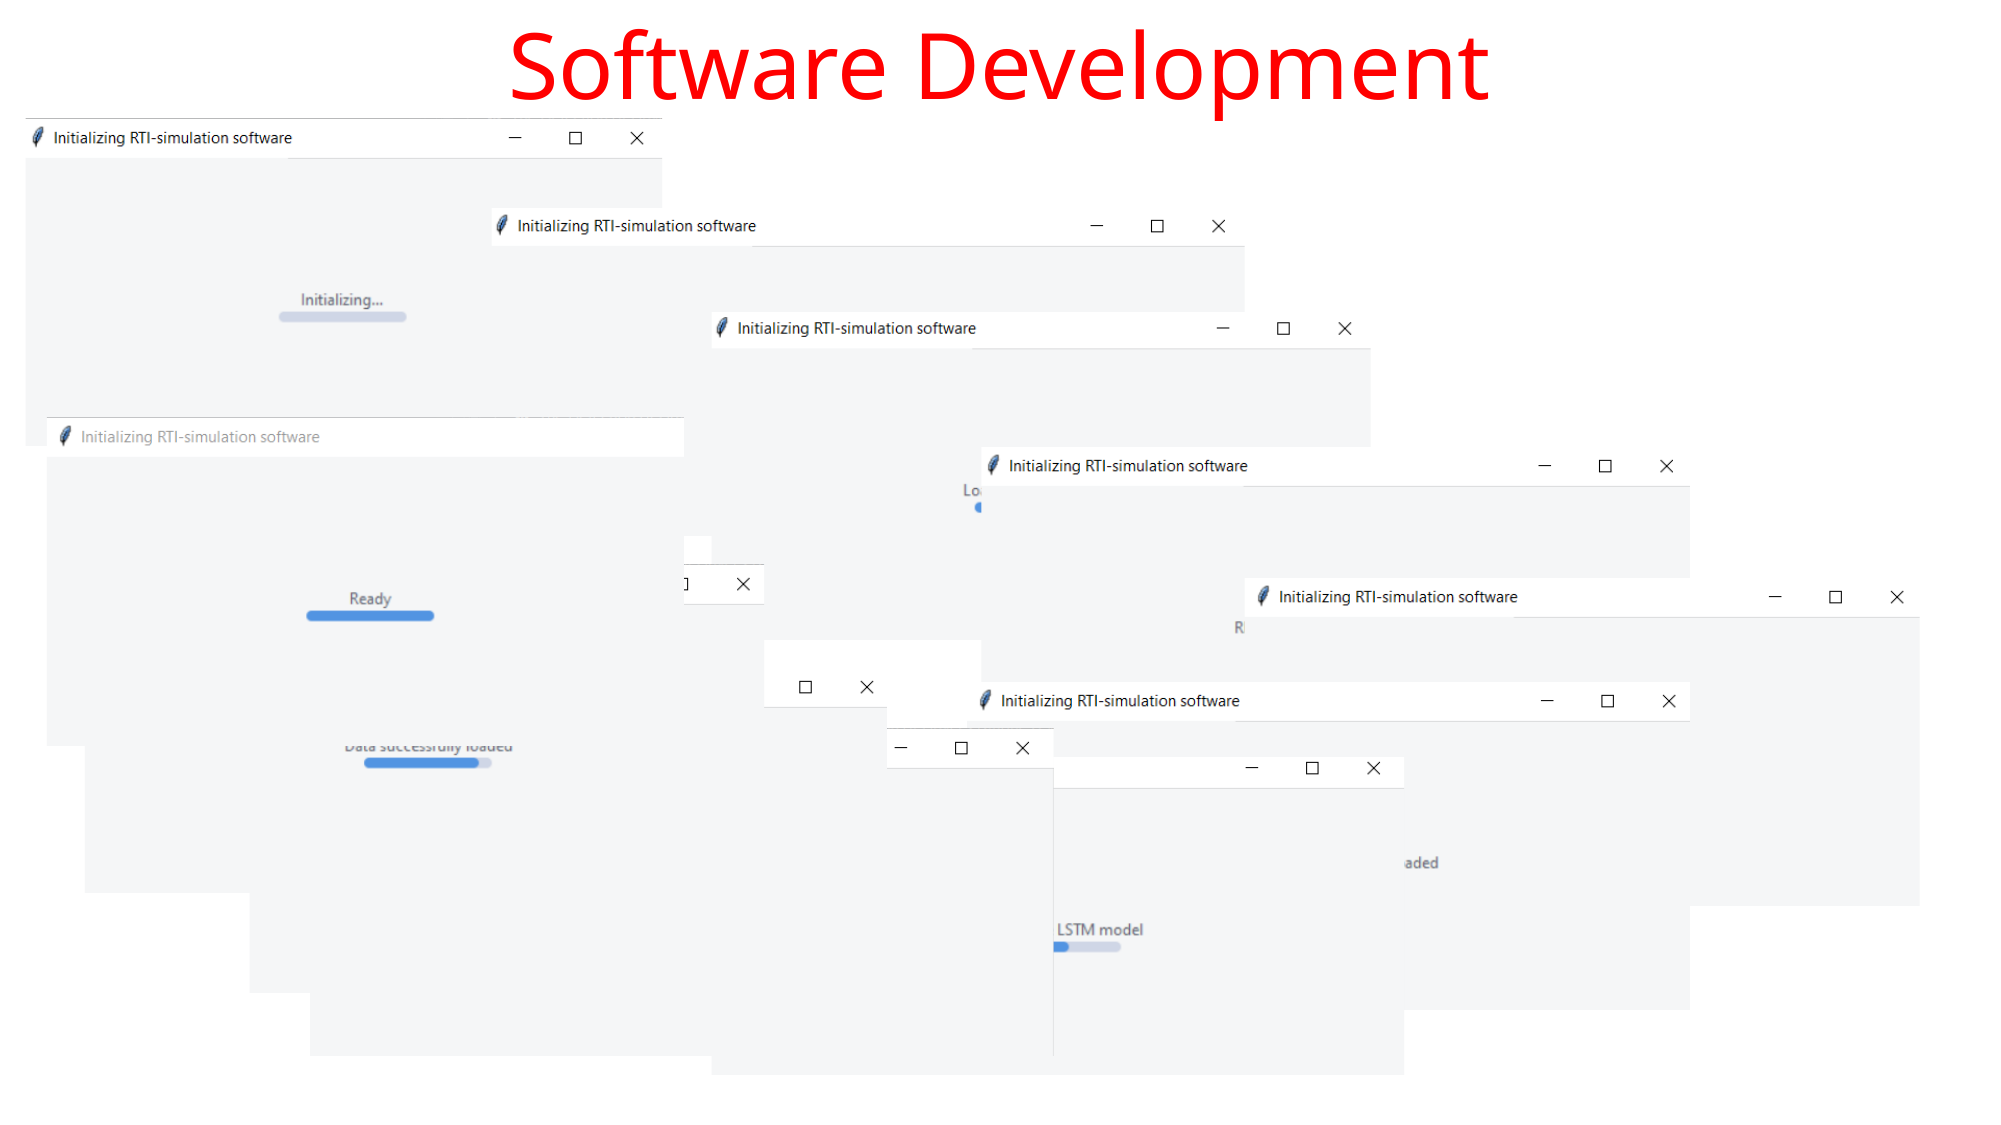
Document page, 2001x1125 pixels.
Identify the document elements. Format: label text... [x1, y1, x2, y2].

picture [24, 118, 1921, 1076]
title Software Development [137, 0, 1863, 179]
